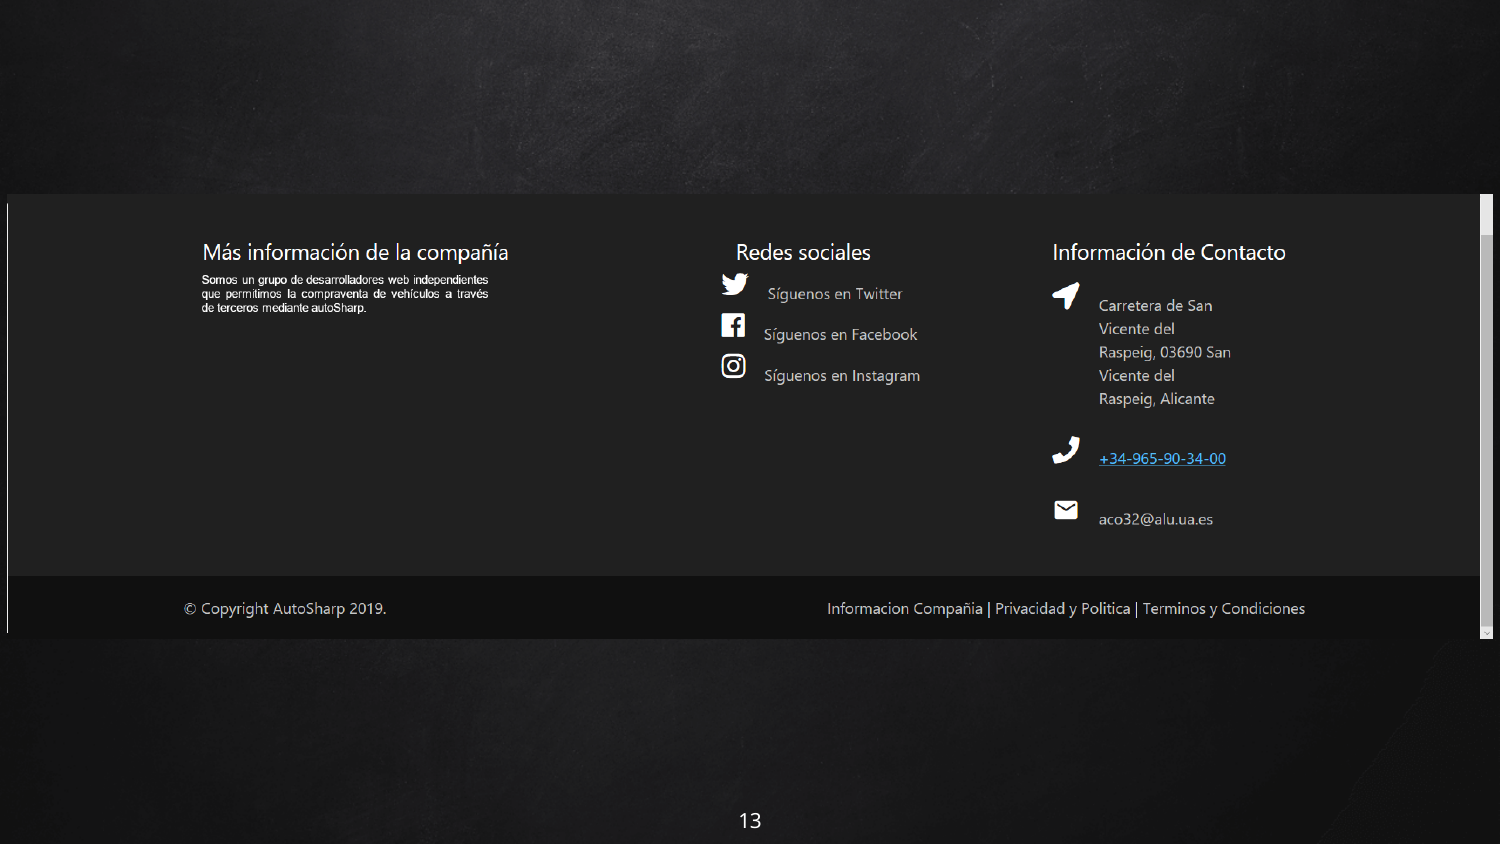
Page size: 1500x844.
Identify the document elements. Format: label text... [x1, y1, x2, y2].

slide_number 13 [705, 792, 795, 844]
picture [0, 0, 1500, 844]
